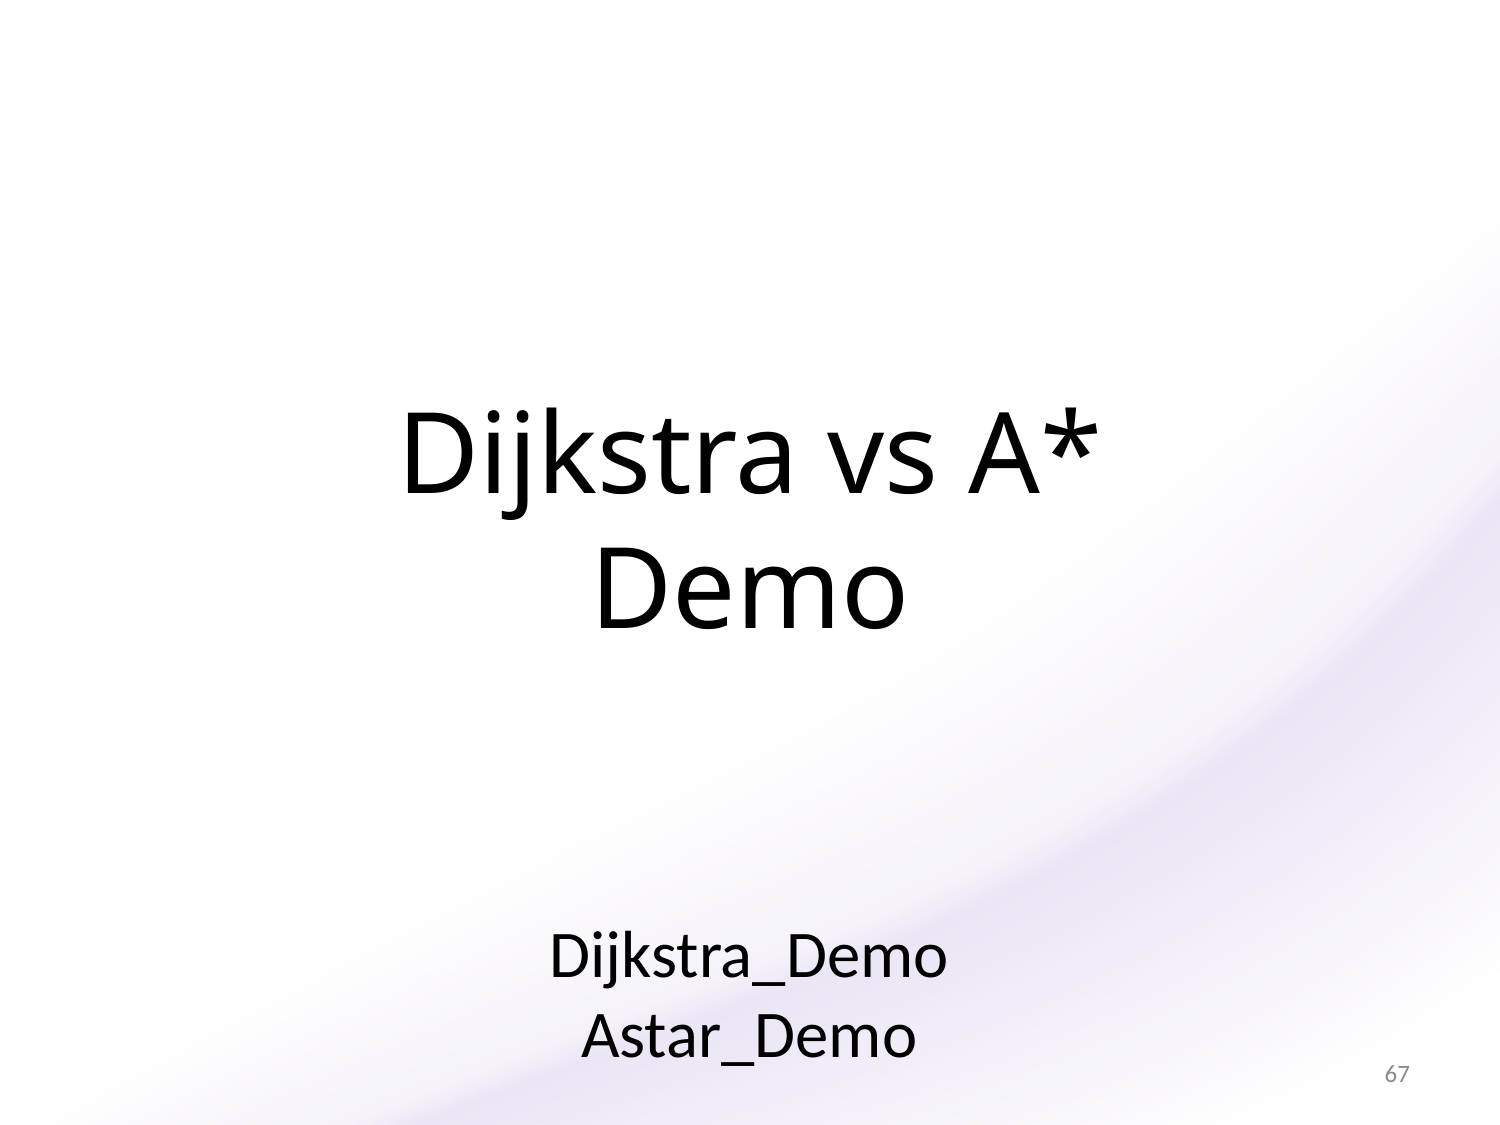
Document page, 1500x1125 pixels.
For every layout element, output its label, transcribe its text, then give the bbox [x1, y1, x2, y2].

text_box Dijkstra_Demo Astar_Demo [134, 903, 1365, 1079]
picture [0, 0, 1500, 1125]
slide_number 67 [1074, 1042, 1425, 1103]
text_box Dijkstra vs A* Demo [382, 373, 1118, 659]
